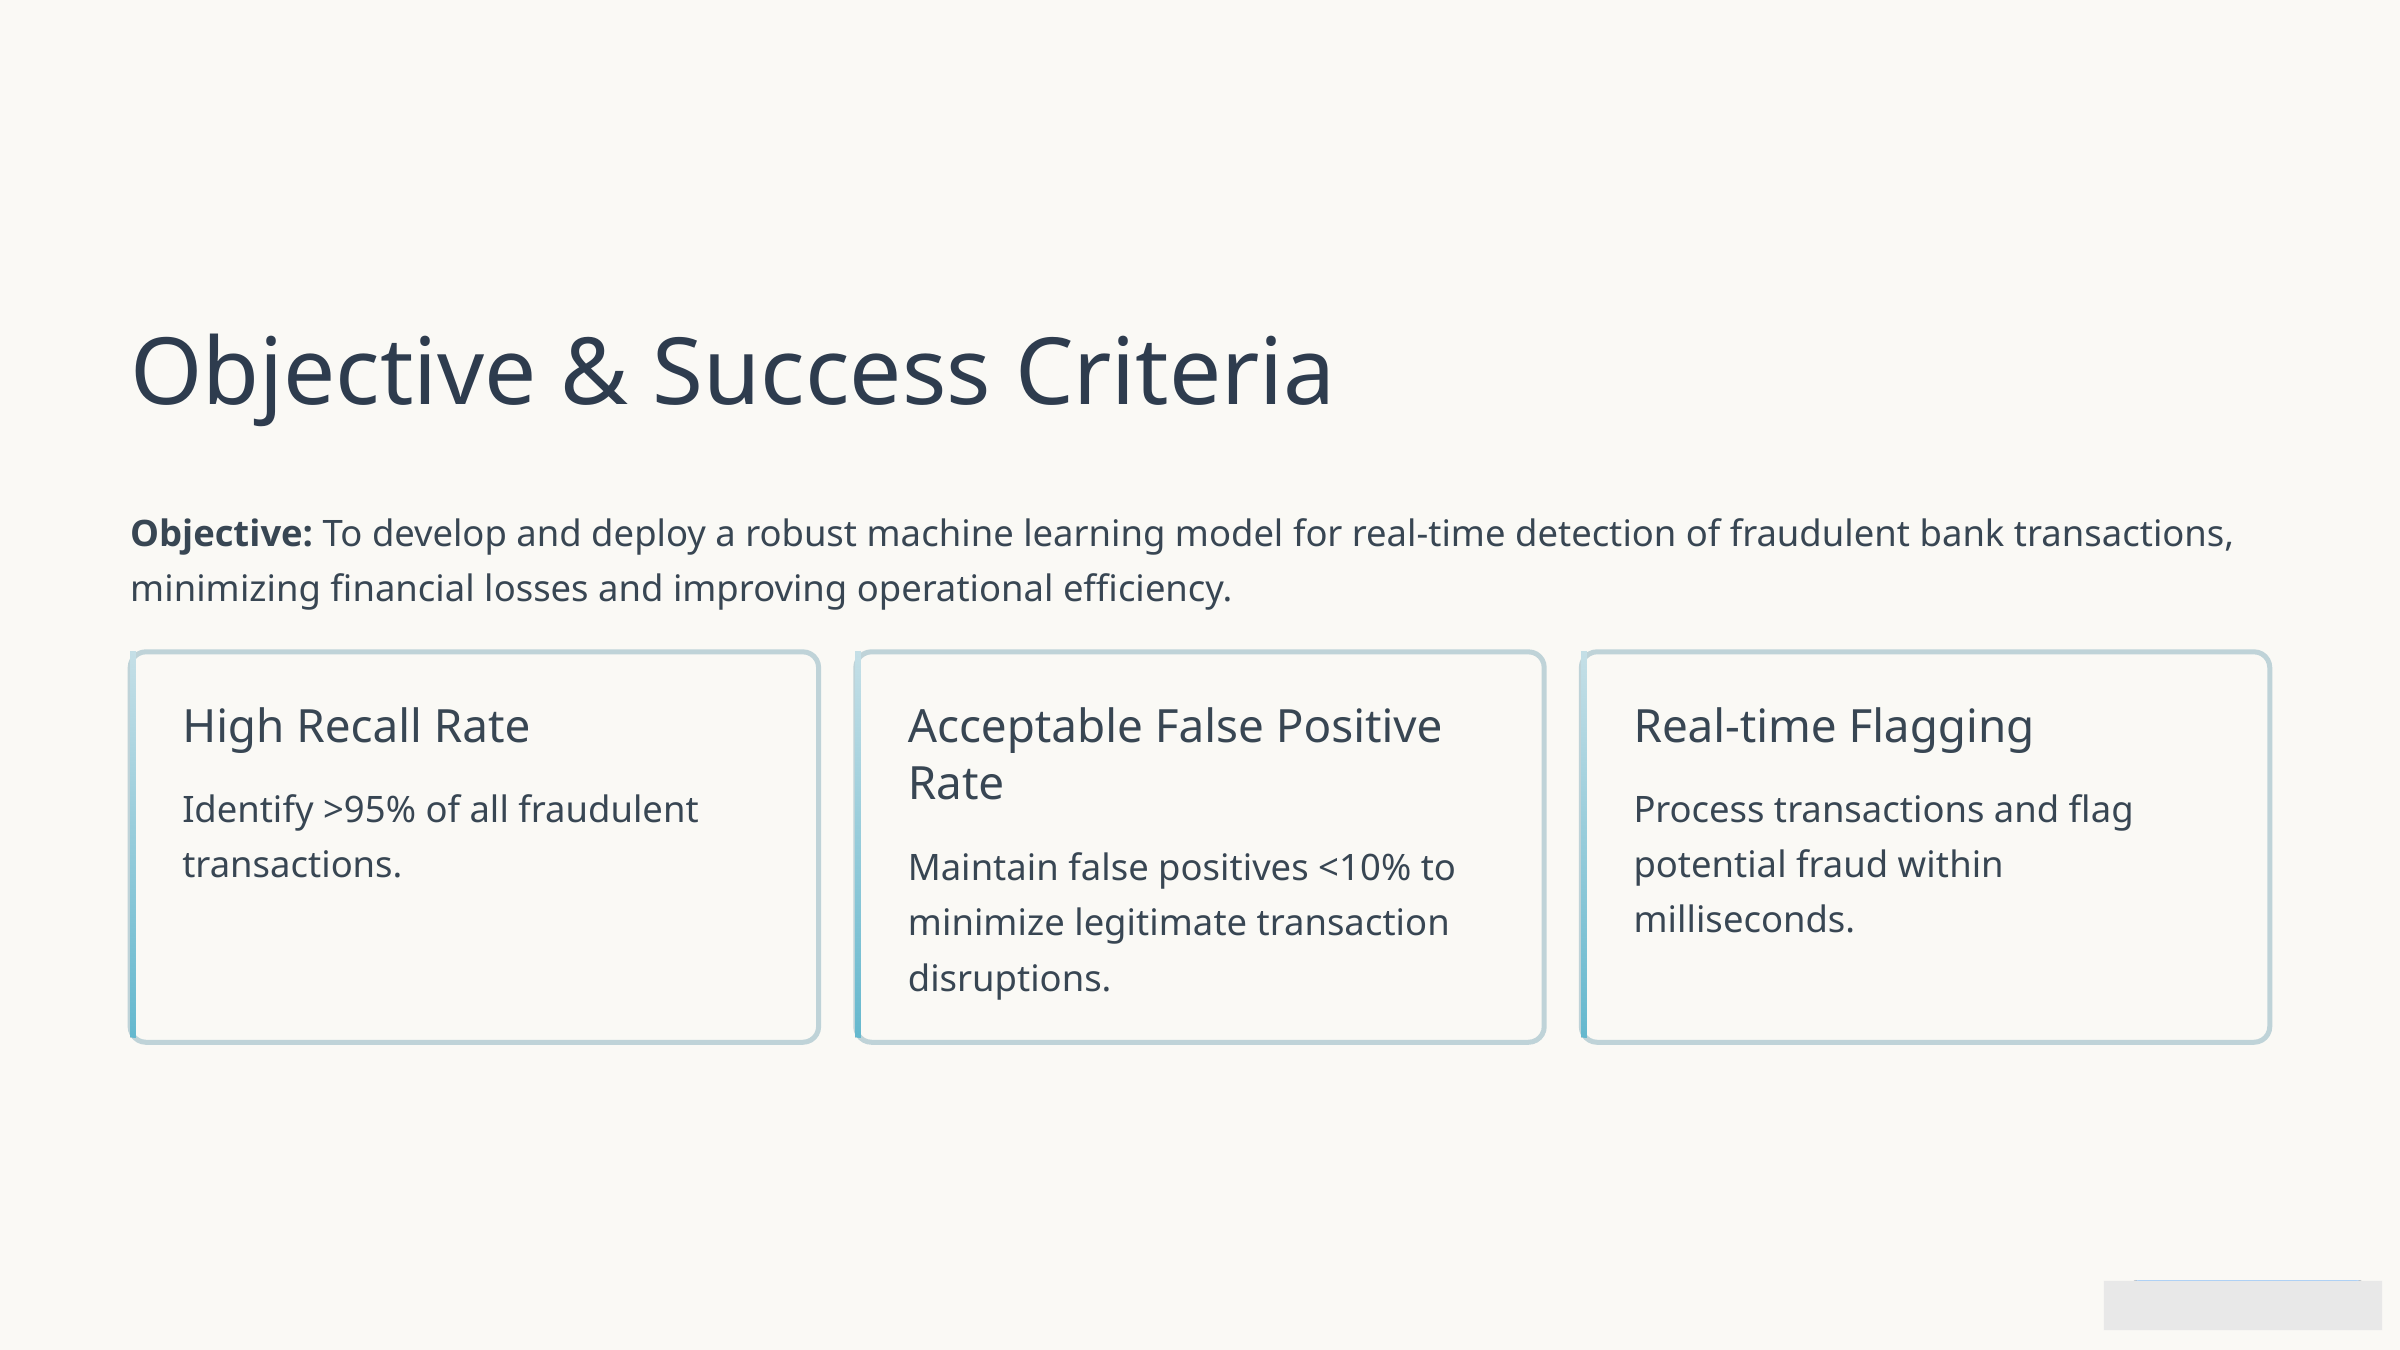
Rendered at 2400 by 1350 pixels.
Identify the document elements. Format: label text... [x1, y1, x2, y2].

picture [1581, 651, 1592, 1043]
text_box Identify >95% of all fraudulent transactions. [182, 774, 777, 887]
text_box [1592, 651, 2270, 1043]
text_box Real-time Flagging [1633, 694, 2099, 753]
picture [130, 651, 141, 1043]
text_box [2103, 1280, 2383, 1331]
text_box Process transactions and flag potential fraud within milliseconds. [1633, 774, 2228, 887]
picture [855, 651, 866, 1043]
text_box Maintain false positives <10% to minimize legitimate transaction disruptions. [907, 832, 1502, 1001]
text_box High Recall Rate [182, 694, 648, 753]
text_box [141, 651, 819, 1043]
text_box Acceptable False Positive Rate [907, 694, 1502, 811]
text_box Objective & Success Criteria [130, 307, 1340, 424]
picture [2106, 1271, 2389, 1339]
text_box [866, 651, 1545, 1043]
text_box Objective: To develop and deploy a robust machine learning model for real-time detection of fraudulent bank transactions, minimizing financial losses and improving operational efficiency. [130, 498, 2270, 610]
